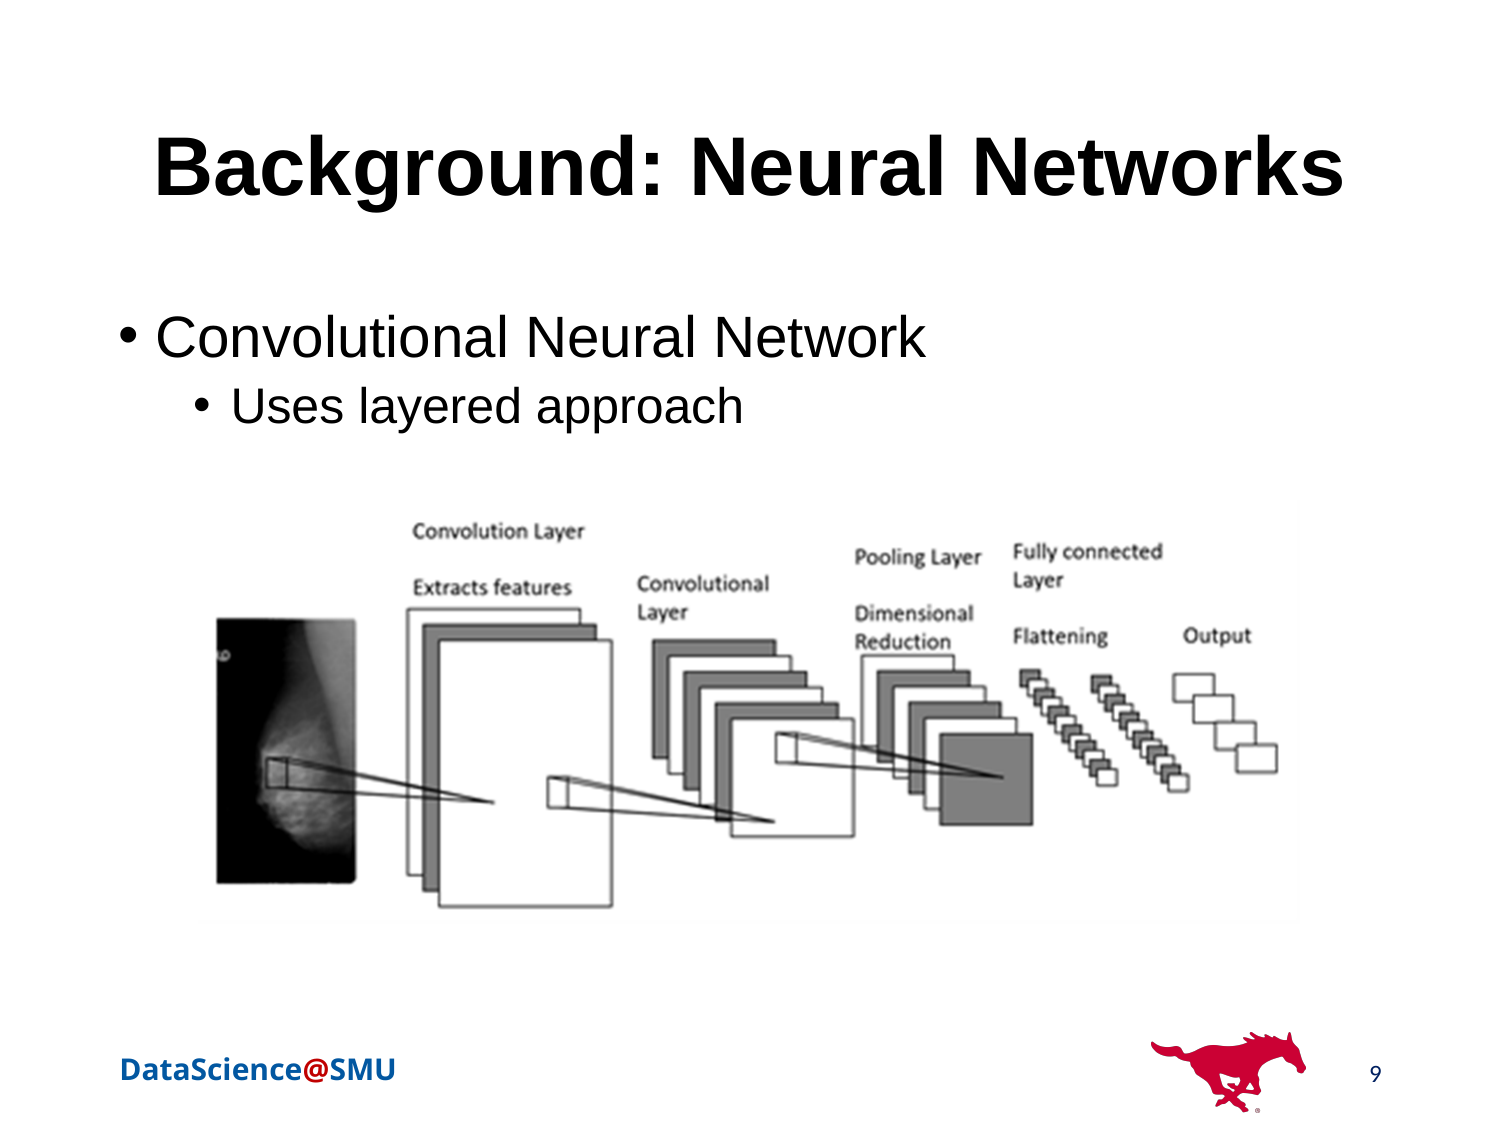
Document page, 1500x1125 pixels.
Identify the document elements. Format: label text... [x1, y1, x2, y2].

slide_number 9 [1059, 1042, 1397, 1103]
picture [1151, 1103, 1306, 1113]
list Convolutional Neural Network Uses layered approach [103, 299, 1397, 1014]
picture [198, 500, 1301, 925]
title Background: Neural Networks [103, 59, 1397, 278]
picture [1151, 1032, 1306, 1042]
